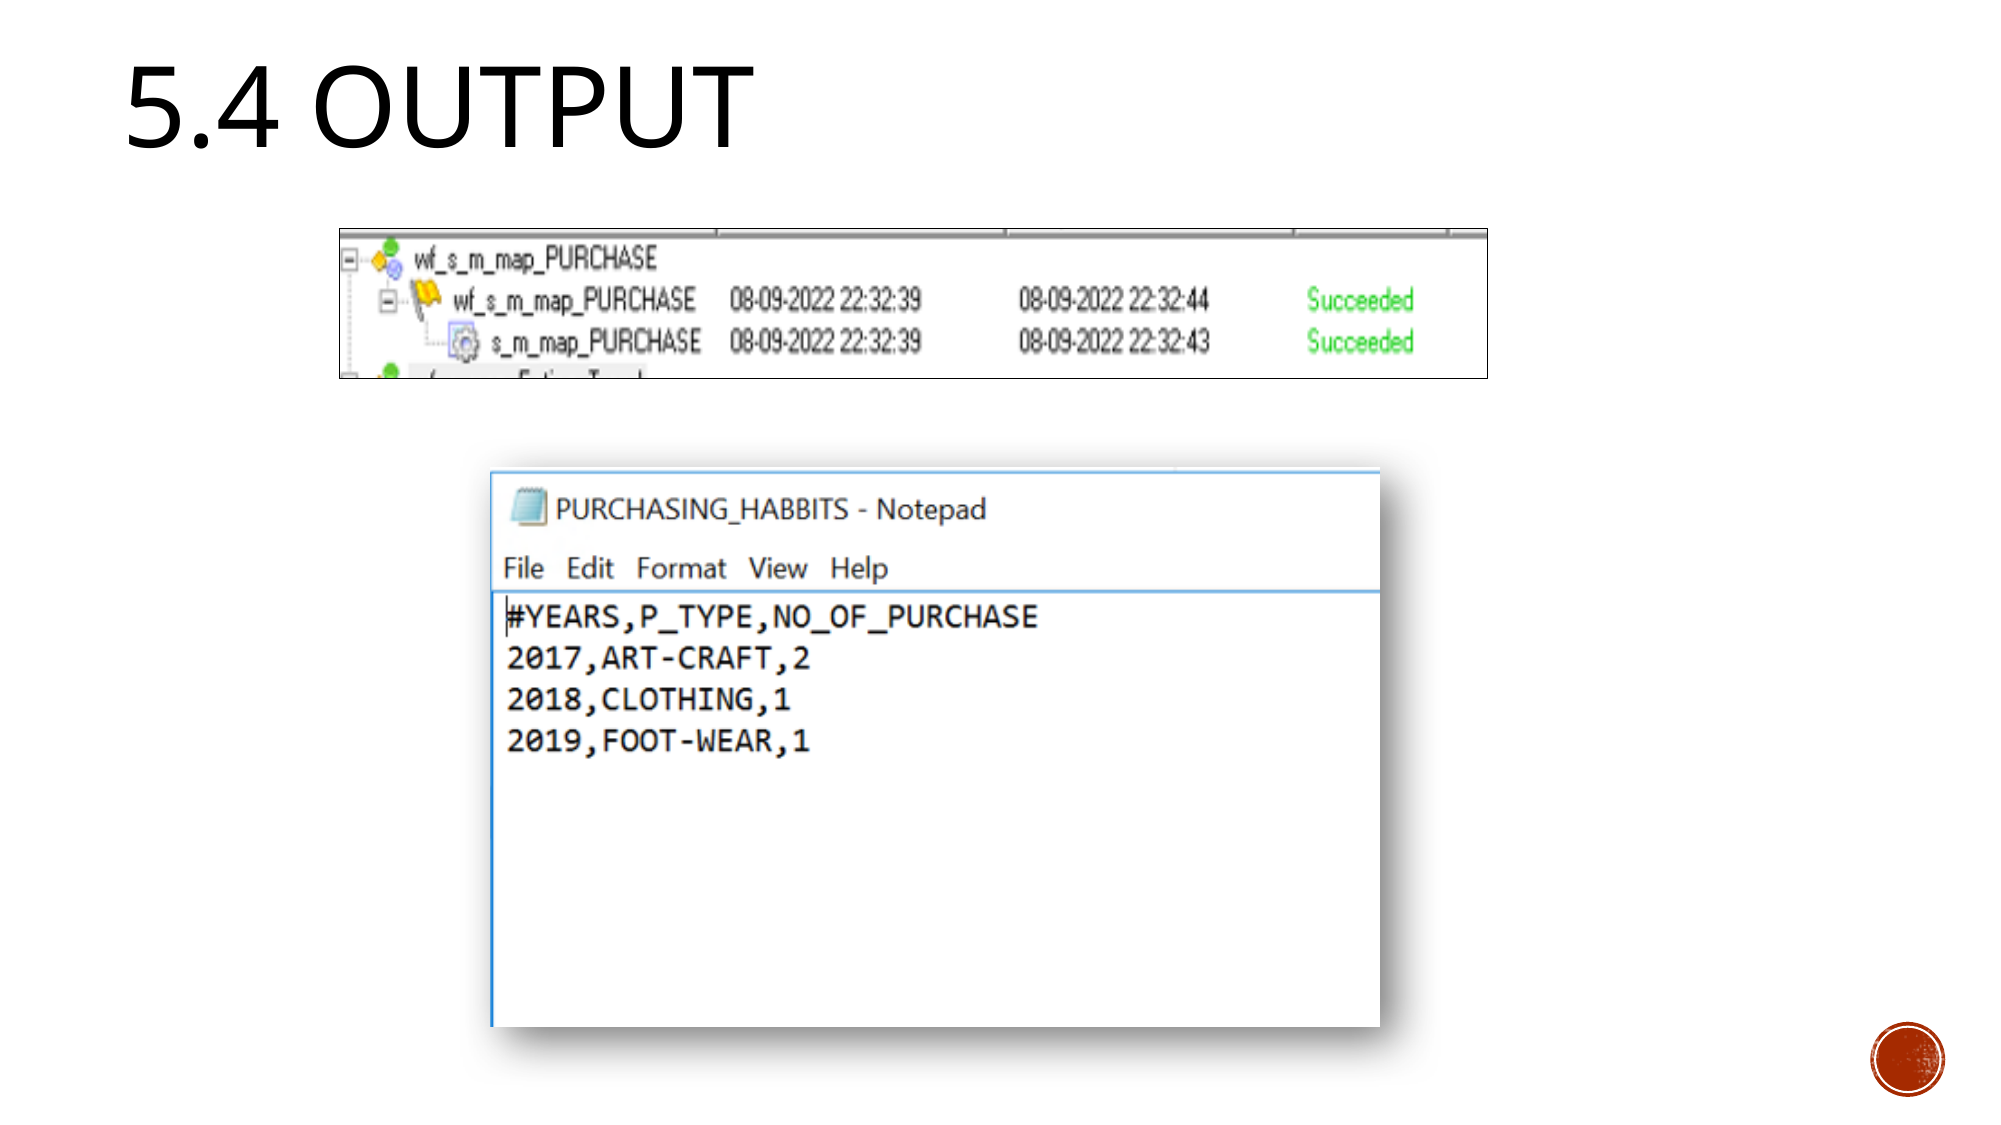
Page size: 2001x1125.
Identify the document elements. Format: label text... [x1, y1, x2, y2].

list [493, 470, 1378, 1024]
picture [339, 228, 1488, 379]
title 5.4 output [107, 36, 1015, 186]
